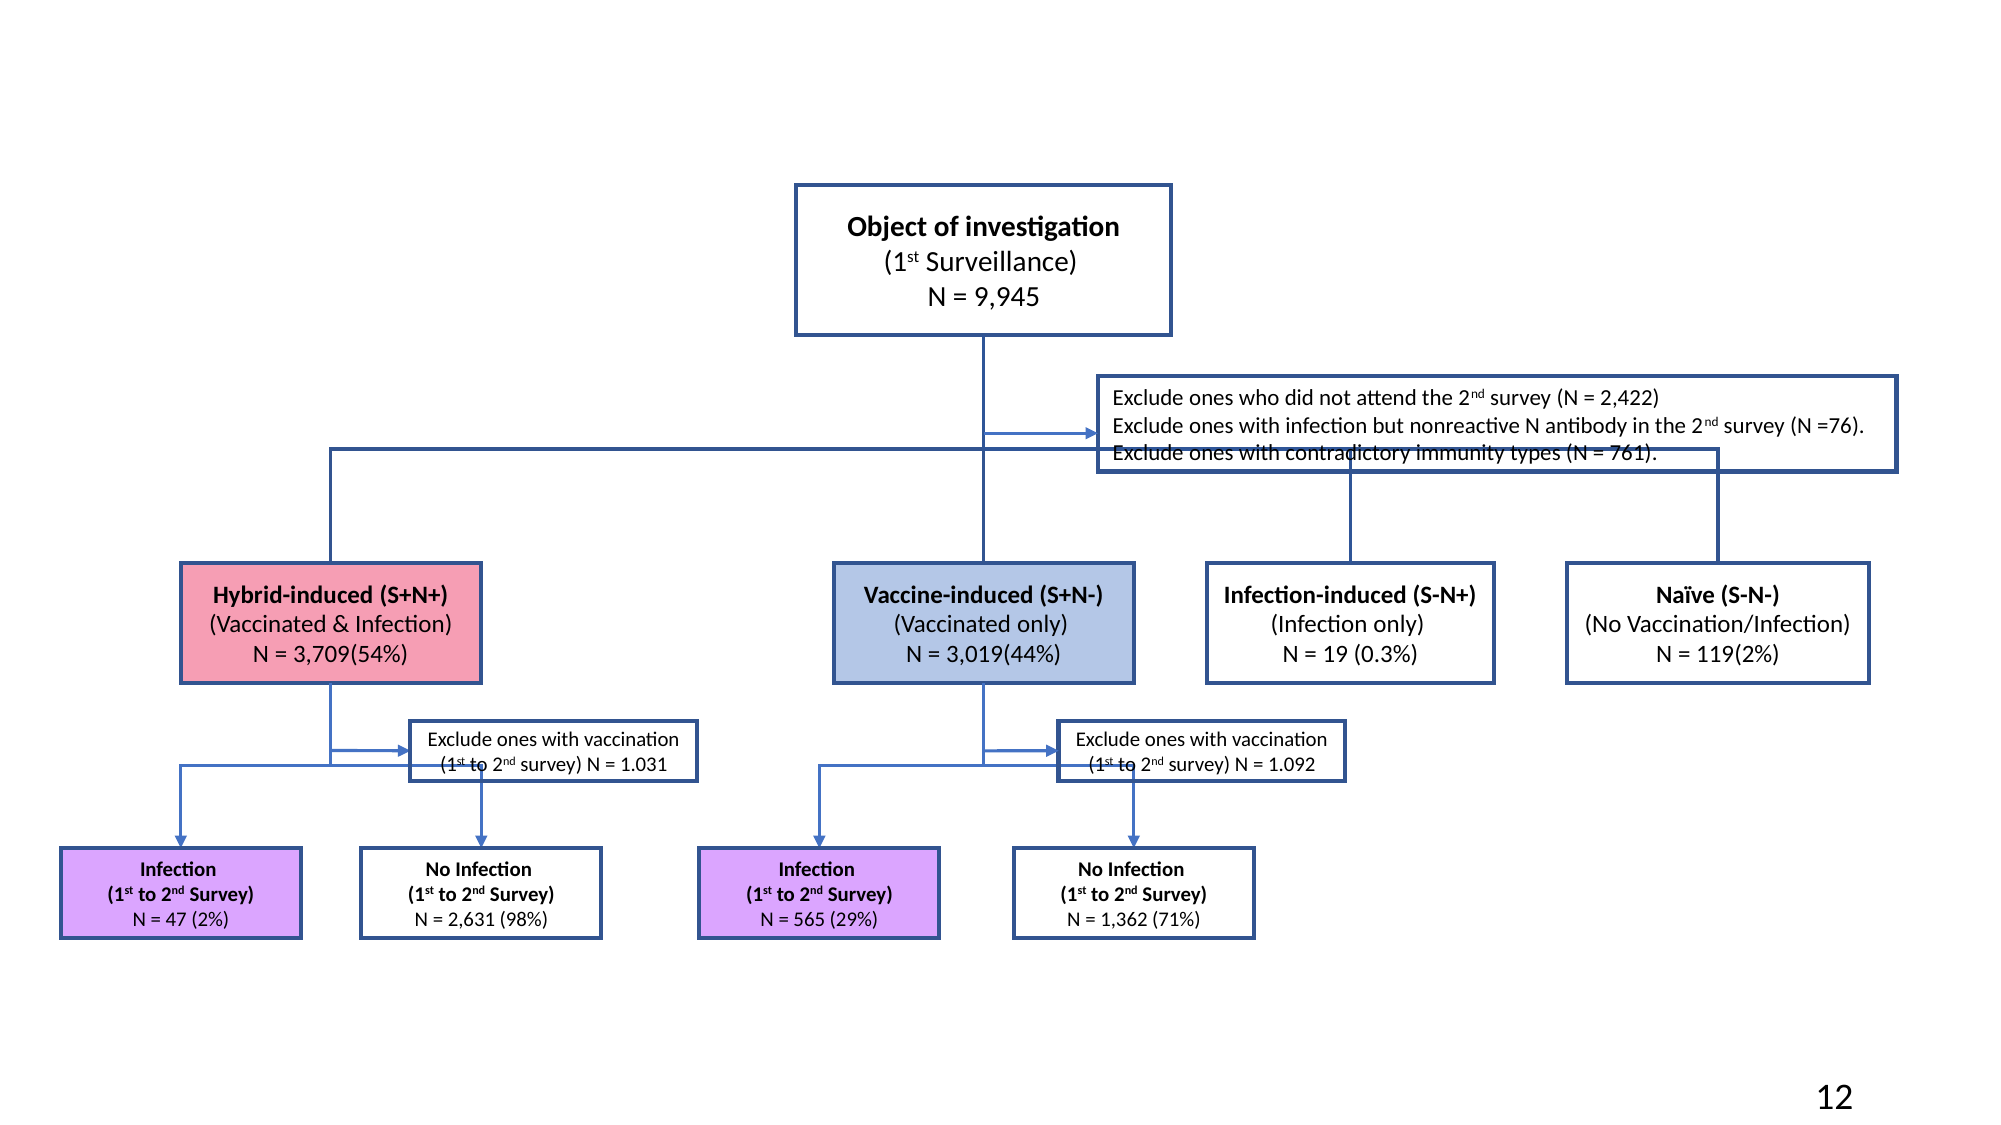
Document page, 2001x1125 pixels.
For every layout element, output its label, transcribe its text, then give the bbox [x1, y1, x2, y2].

text_box 12 [1800, 1064, 1869, 1125]
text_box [173, 690, 323, 841]
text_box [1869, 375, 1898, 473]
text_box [976, 690, 1142, 841]
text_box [1053, 265, 1282, 633]
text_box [180, 185, 1869, 683]
text_box Exclude ones with vaccination (1st to 2nd survey) N = 1.031 [489, 720, 698, 782]
text_box No Infection (1st to 2nd Survey) N = 2,631 (98%) [360, 847, 602, 939]
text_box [323, 690, 489, 841]
text_box Exclude ones with vaccination (1st to 2nd survey) N = 1.092 [1142, 720, 1346, 782]
text_box Infection (1st to 2nd Survey) N = 565 (29%) [698, 847, 940, 939]
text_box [819, 683, 985, 848]
text_box Infection (1st to 2nd Survey) N = 47 (2%) [60, 847, 302, 939]
text_box No Infection (1st to 2nd Survey) N = 1,362 (71%) [1013, 847, 1255, 939]
